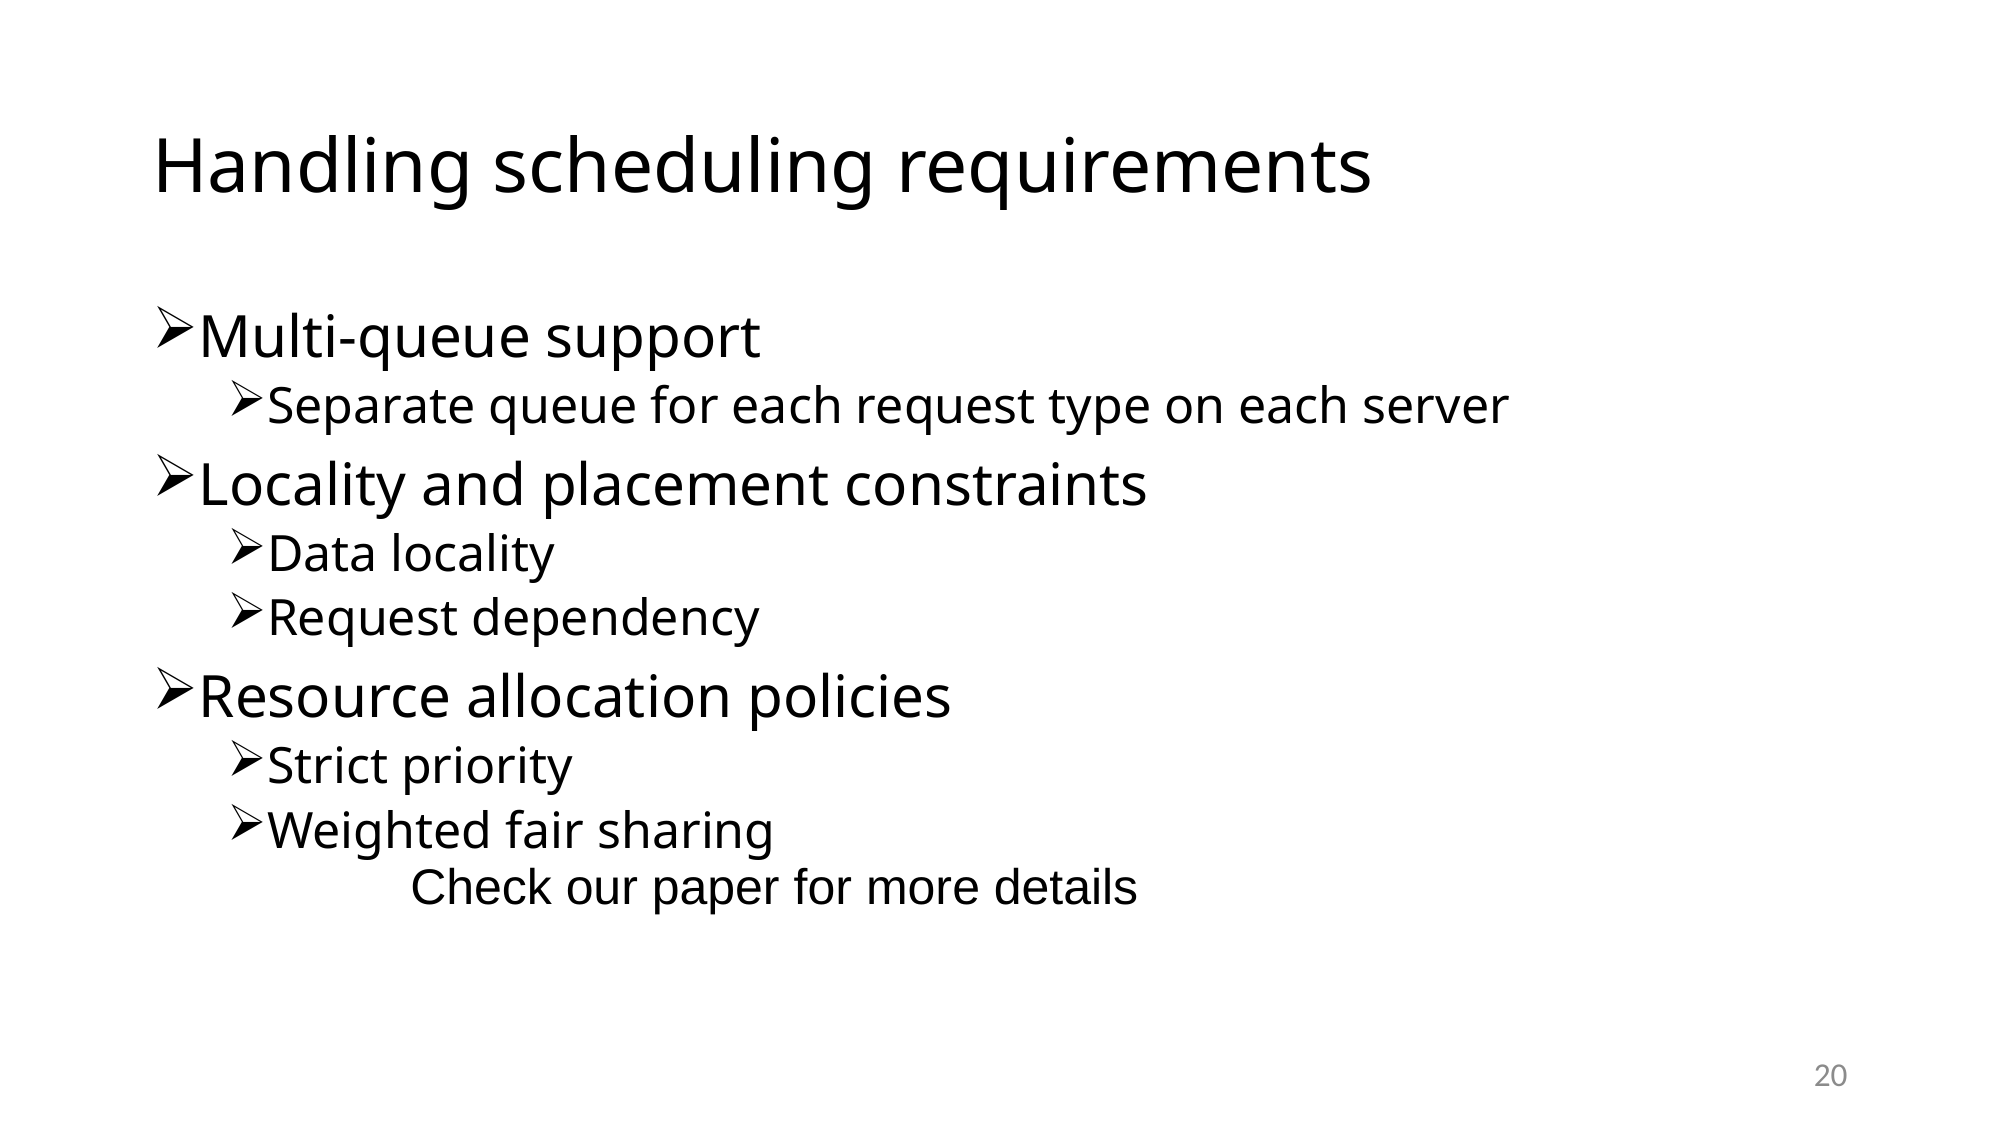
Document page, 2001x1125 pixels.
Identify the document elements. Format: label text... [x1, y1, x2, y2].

slide_number 20 [1412, 1042, 1863, 1103]
text_box Check our paper for more details [395, 847, 1332, 922]
title Handling scheduling requirements [137, 59, 1863, 278]
list Multi-queue support Separate queue for each request type on each server Locality and placement constraints Data locality Request dependency Resource allocation policies Strict priority Weighted fair sharing [137, 299, 1863, 867]
